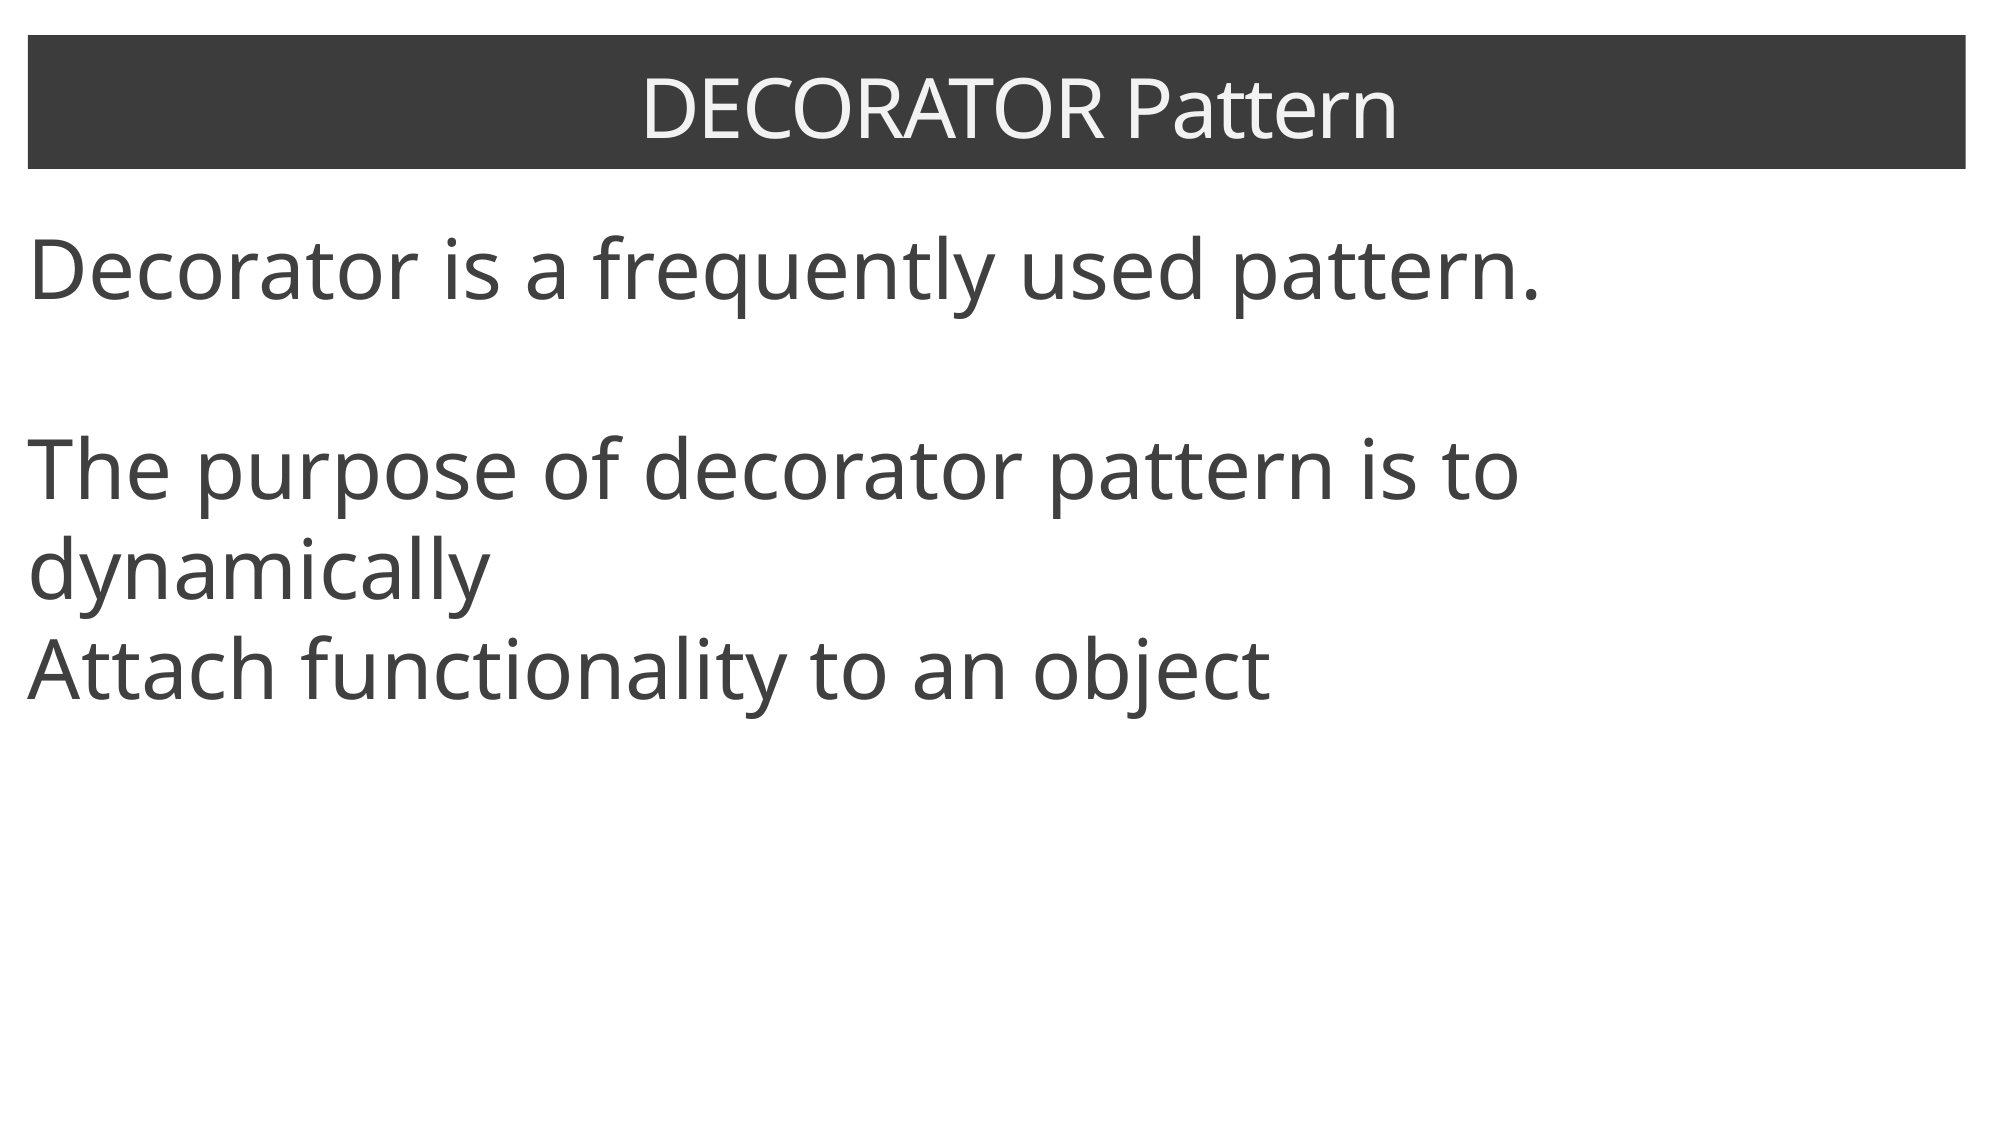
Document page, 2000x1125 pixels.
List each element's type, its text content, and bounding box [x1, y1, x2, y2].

text_box DECORATOR Pattern [67, 48, 1966, 175]
text_box Decorator is a frequently used pattern. The purpose of decorator pattern is to dynamically Attach functionality to an object [27, 216, 1843, 717]
text_box [26, 33, 1968, 171]
